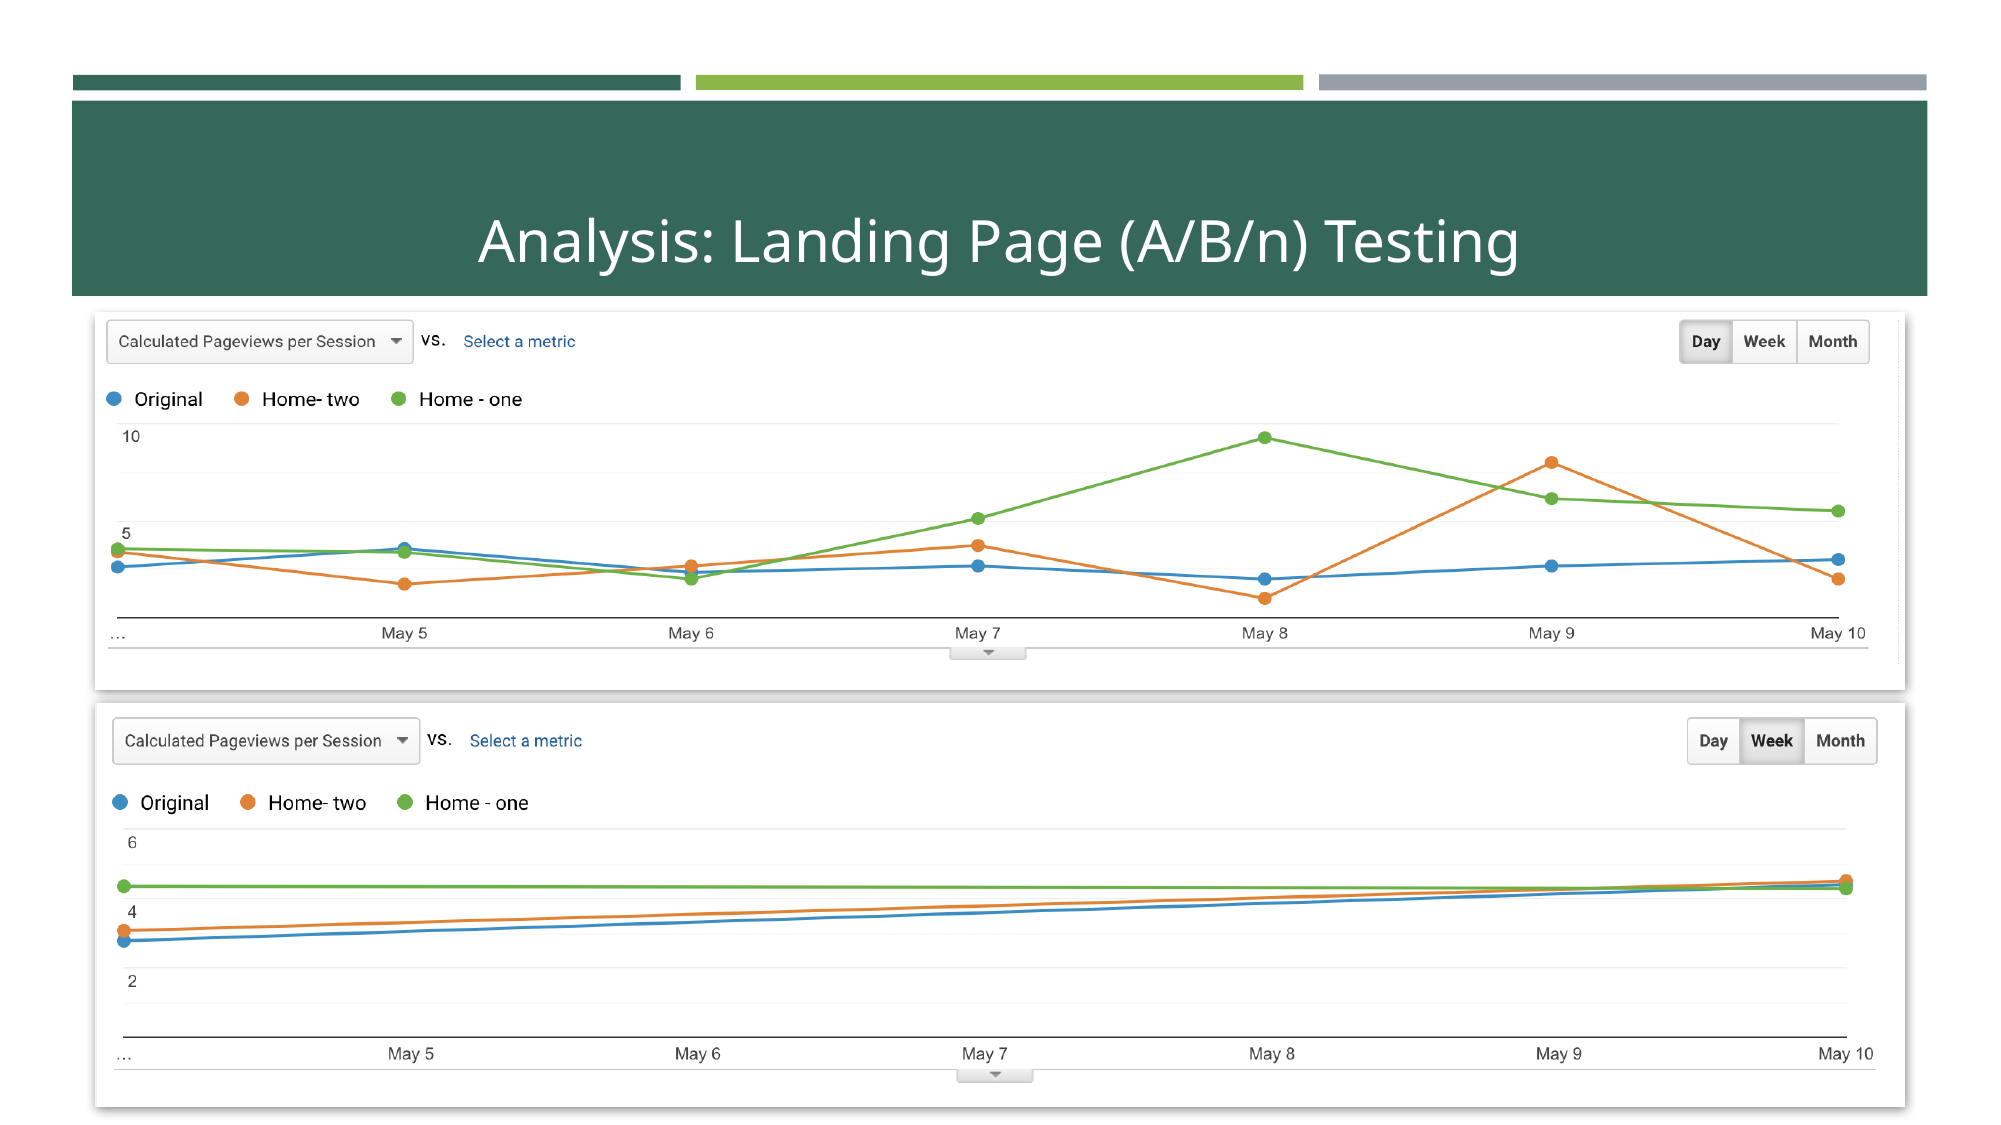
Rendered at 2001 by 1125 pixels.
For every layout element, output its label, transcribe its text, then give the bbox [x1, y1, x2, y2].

picture [95, 702, 1905, 1107]
picture [95, 312, 1905, 690]
title Analysis: Landing Page (A/B/n) Testing [95, 115, 1905, 282]
